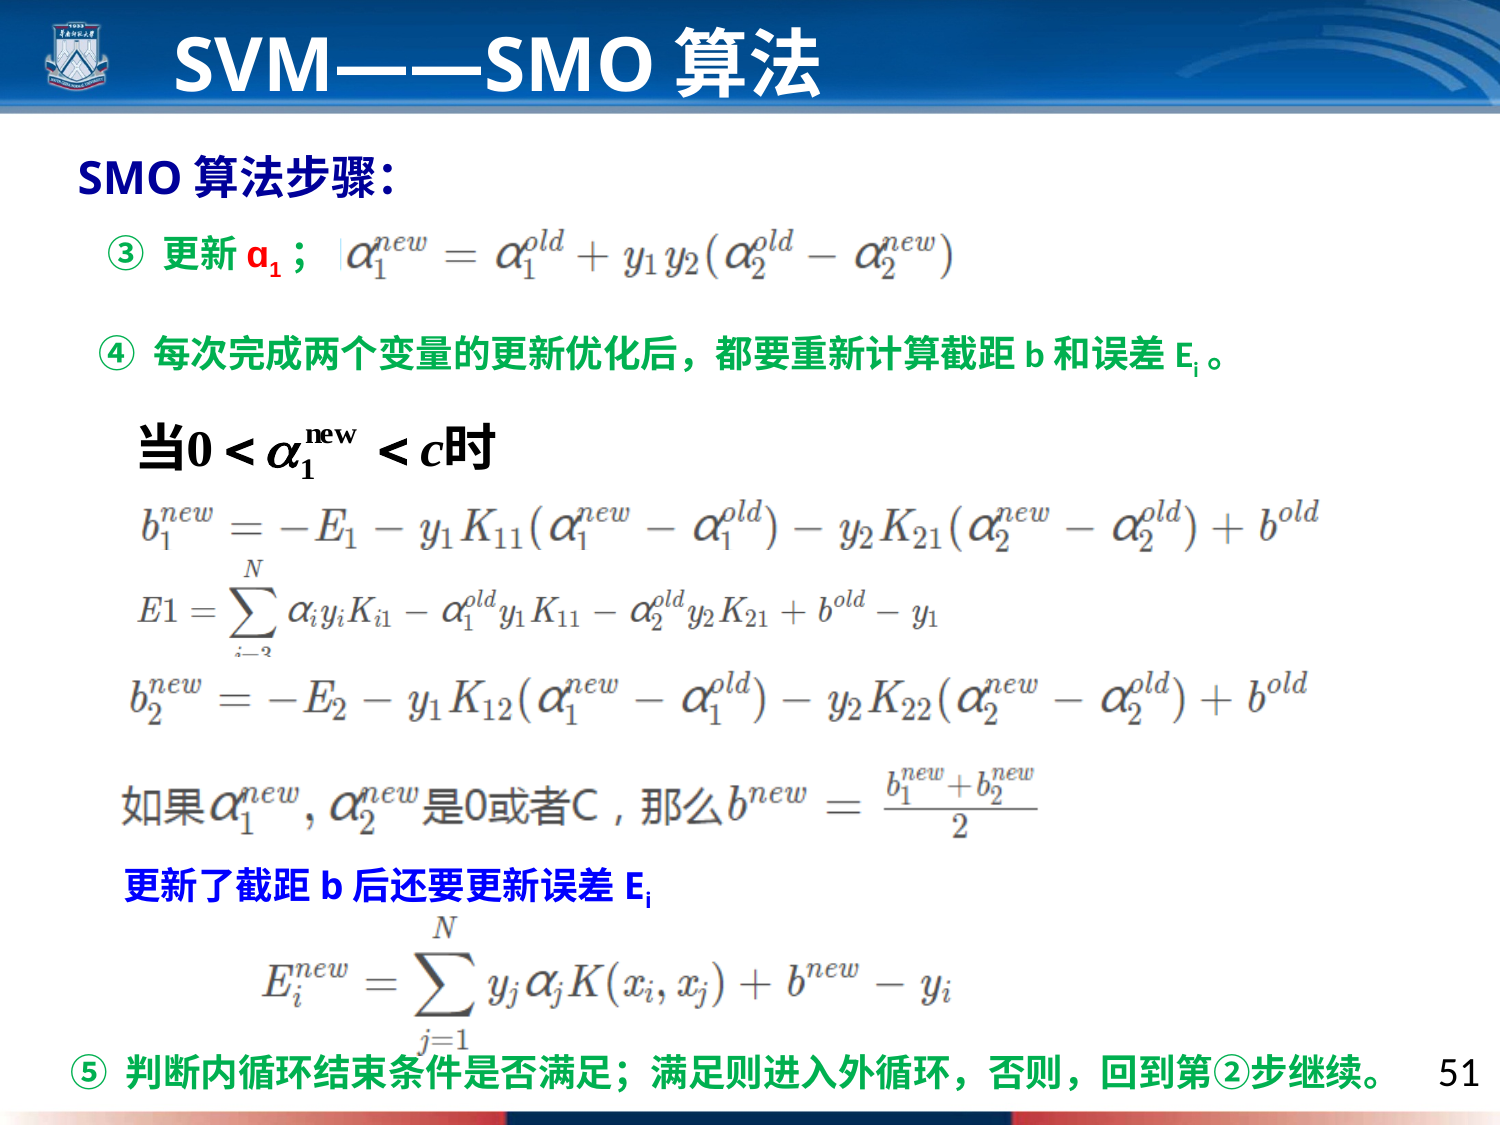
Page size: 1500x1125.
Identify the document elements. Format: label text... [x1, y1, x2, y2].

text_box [130, 411, 507, 489]
text_box ⑤ 判断内循环结束条件是否满足；满足则进入外循环，否则，回到第②步继续。 [55, 1041, 1424, 1102]
text_box SMO算法步骤： [63, 113, 1434, 212]
text_box SVM——SMO算法 [158, 0, 1434, 163]
text_box ③ 更新ɑ1； [92, 223, 343, 289]
text_box 更新了截距b后还要更新误差Ei [108, 854, 667, 921]
text_box ④ 每次完成两个变量的更新优化后，都要重新计算截距b和误差Ei。 [83, 322, 1260, 389]
picture [0, 0, 1500, 1125]
